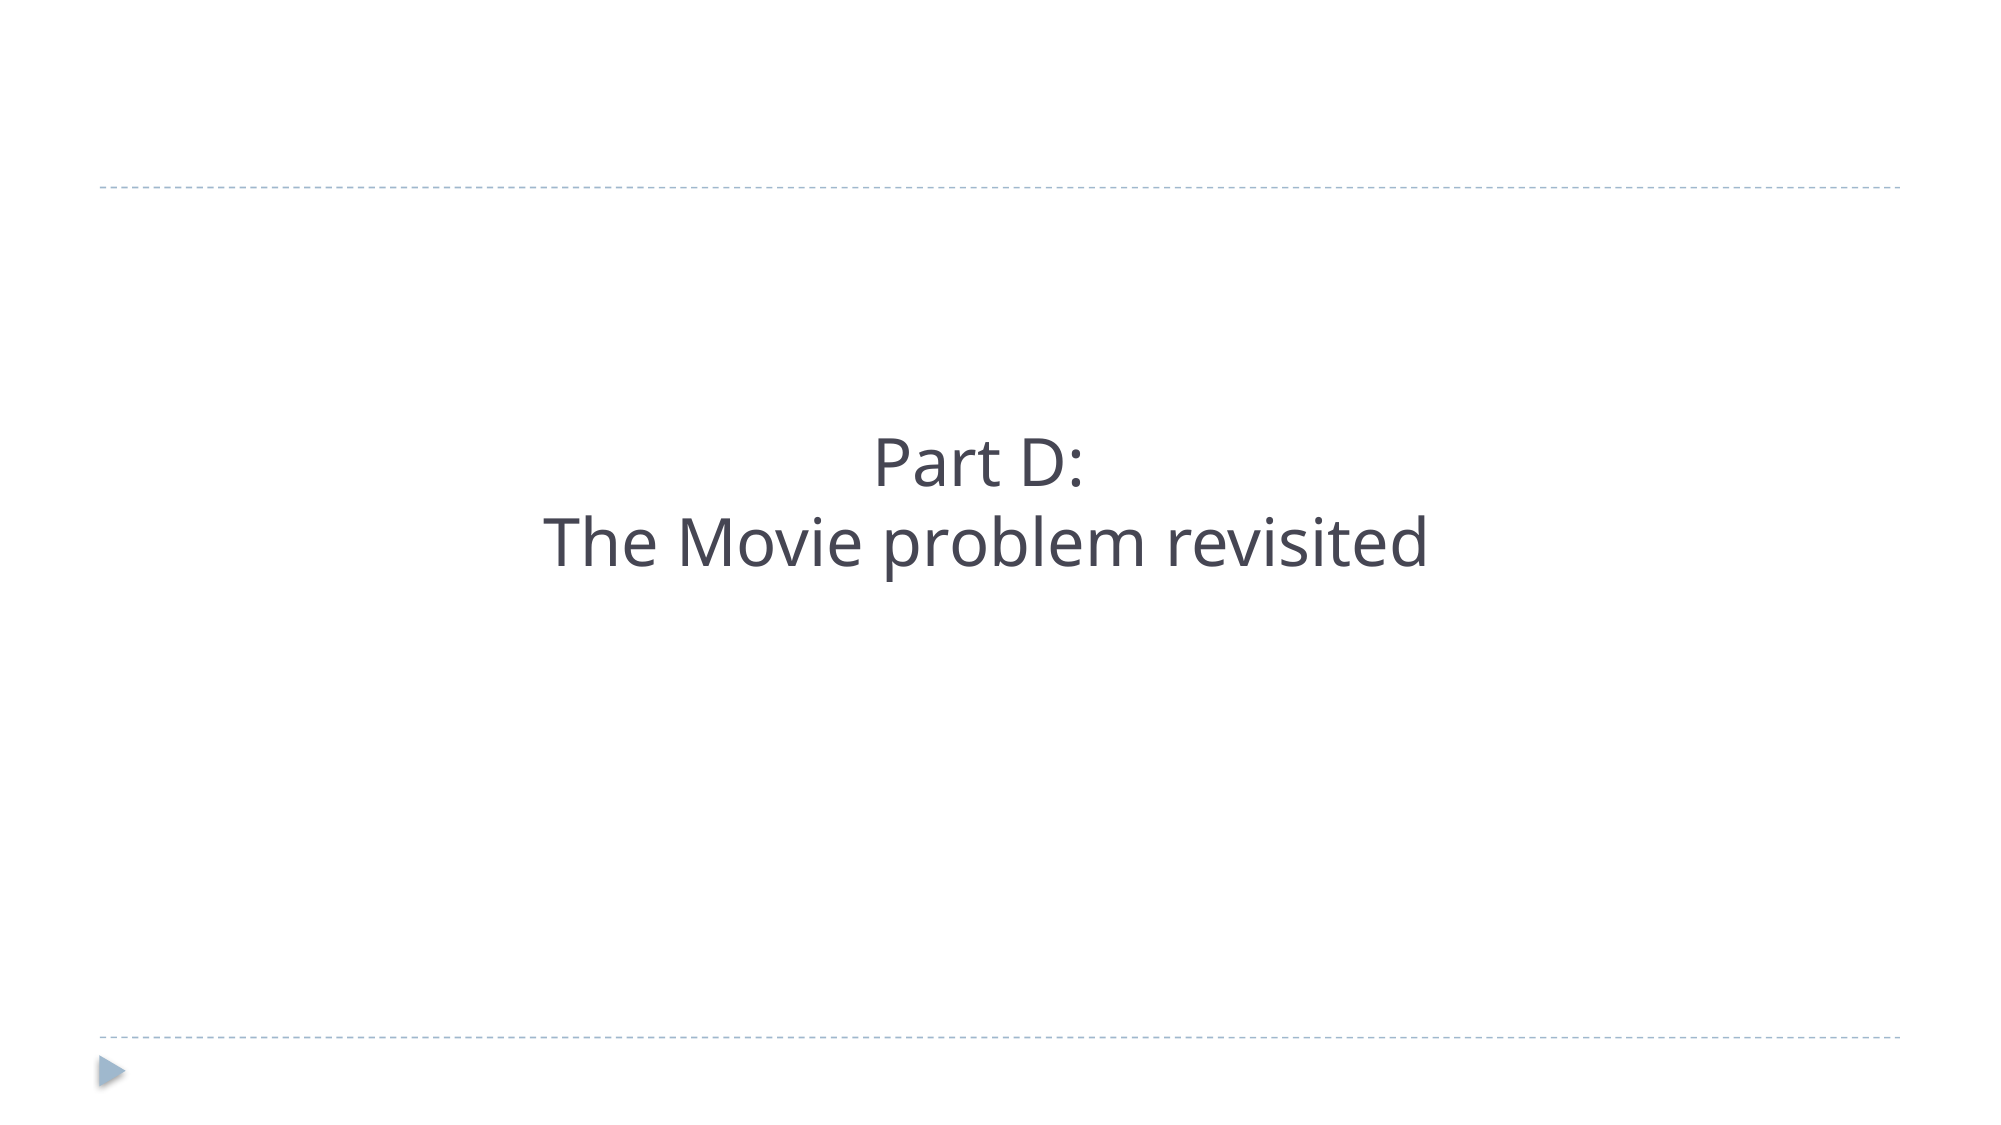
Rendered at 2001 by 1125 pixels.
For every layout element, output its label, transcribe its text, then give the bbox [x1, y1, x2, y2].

title Part D: The Movie problem revisited [312, 424, 1663, 588]
